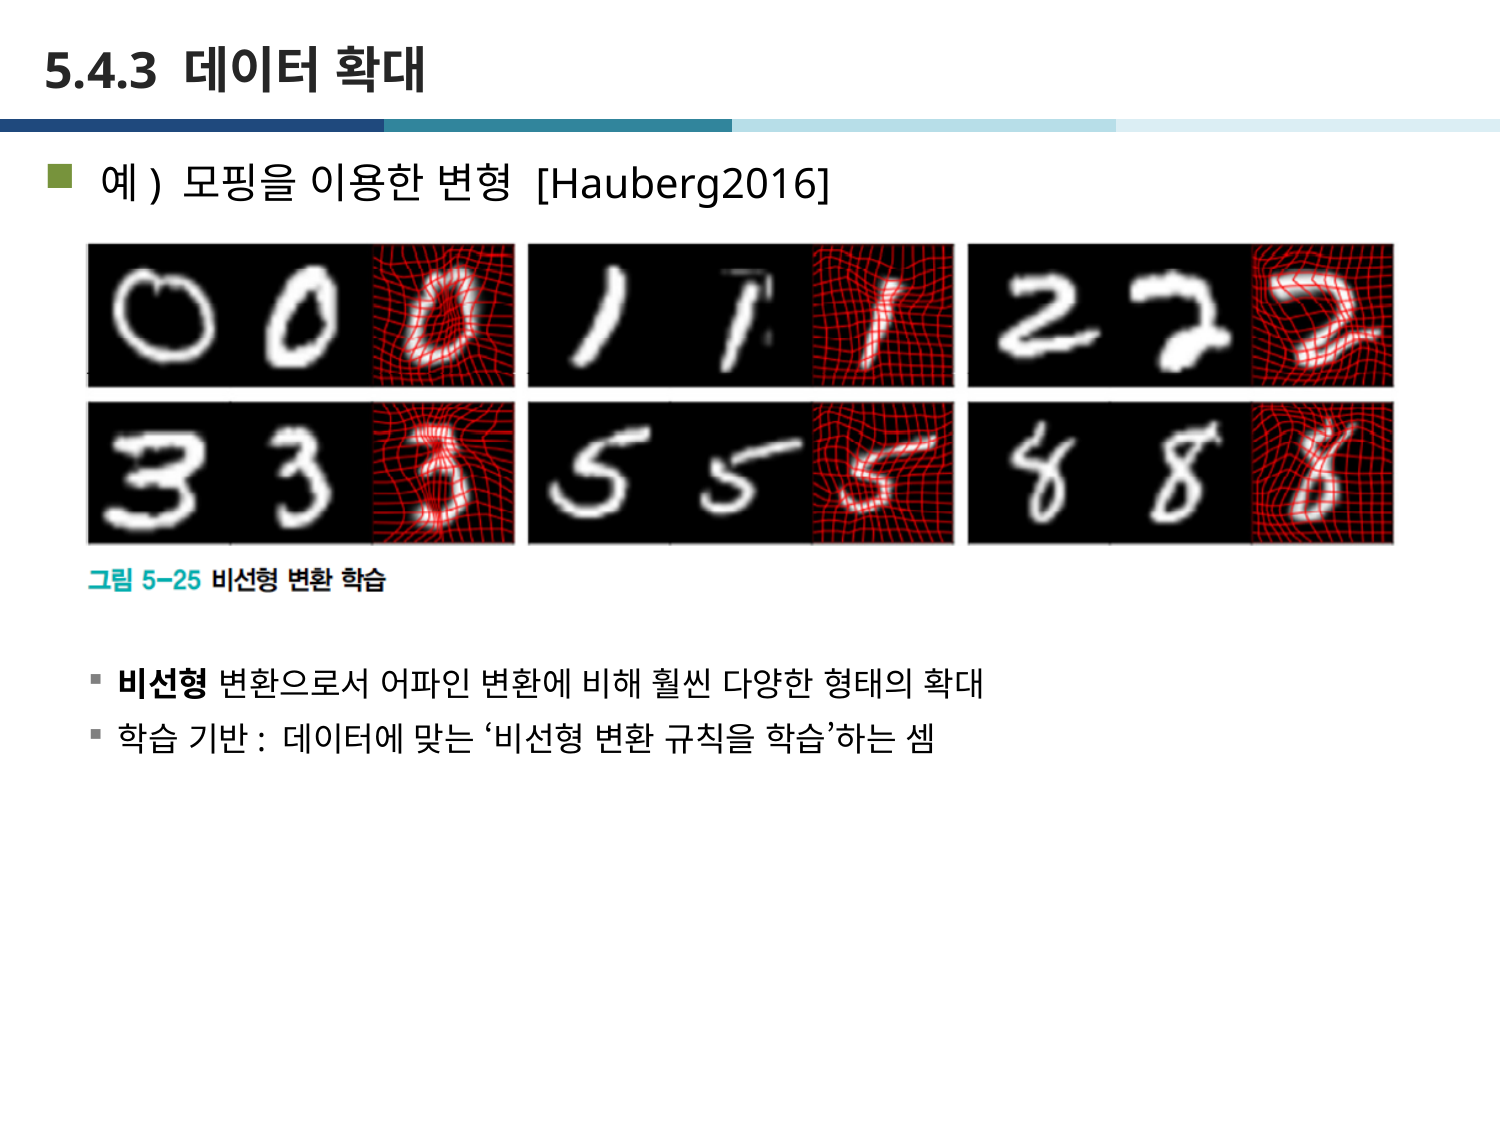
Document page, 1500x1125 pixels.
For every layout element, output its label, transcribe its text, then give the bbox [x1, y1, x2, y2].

picture [76, 238, 1400, 593]
list 예) 모핑을 이용한 변형 [Hauberg2016] 비선형 변환으로서 어파인 변환에 비해 훨씬 다양한 형태의 확대 학습 기반: 데이터에 맞는 ‘비선형 변환 규칙을 학습’하는 셈 [29, 148, 1471, 1083]
title 5.4.3 데이터 확대 [29, 23, 1270, 114]
